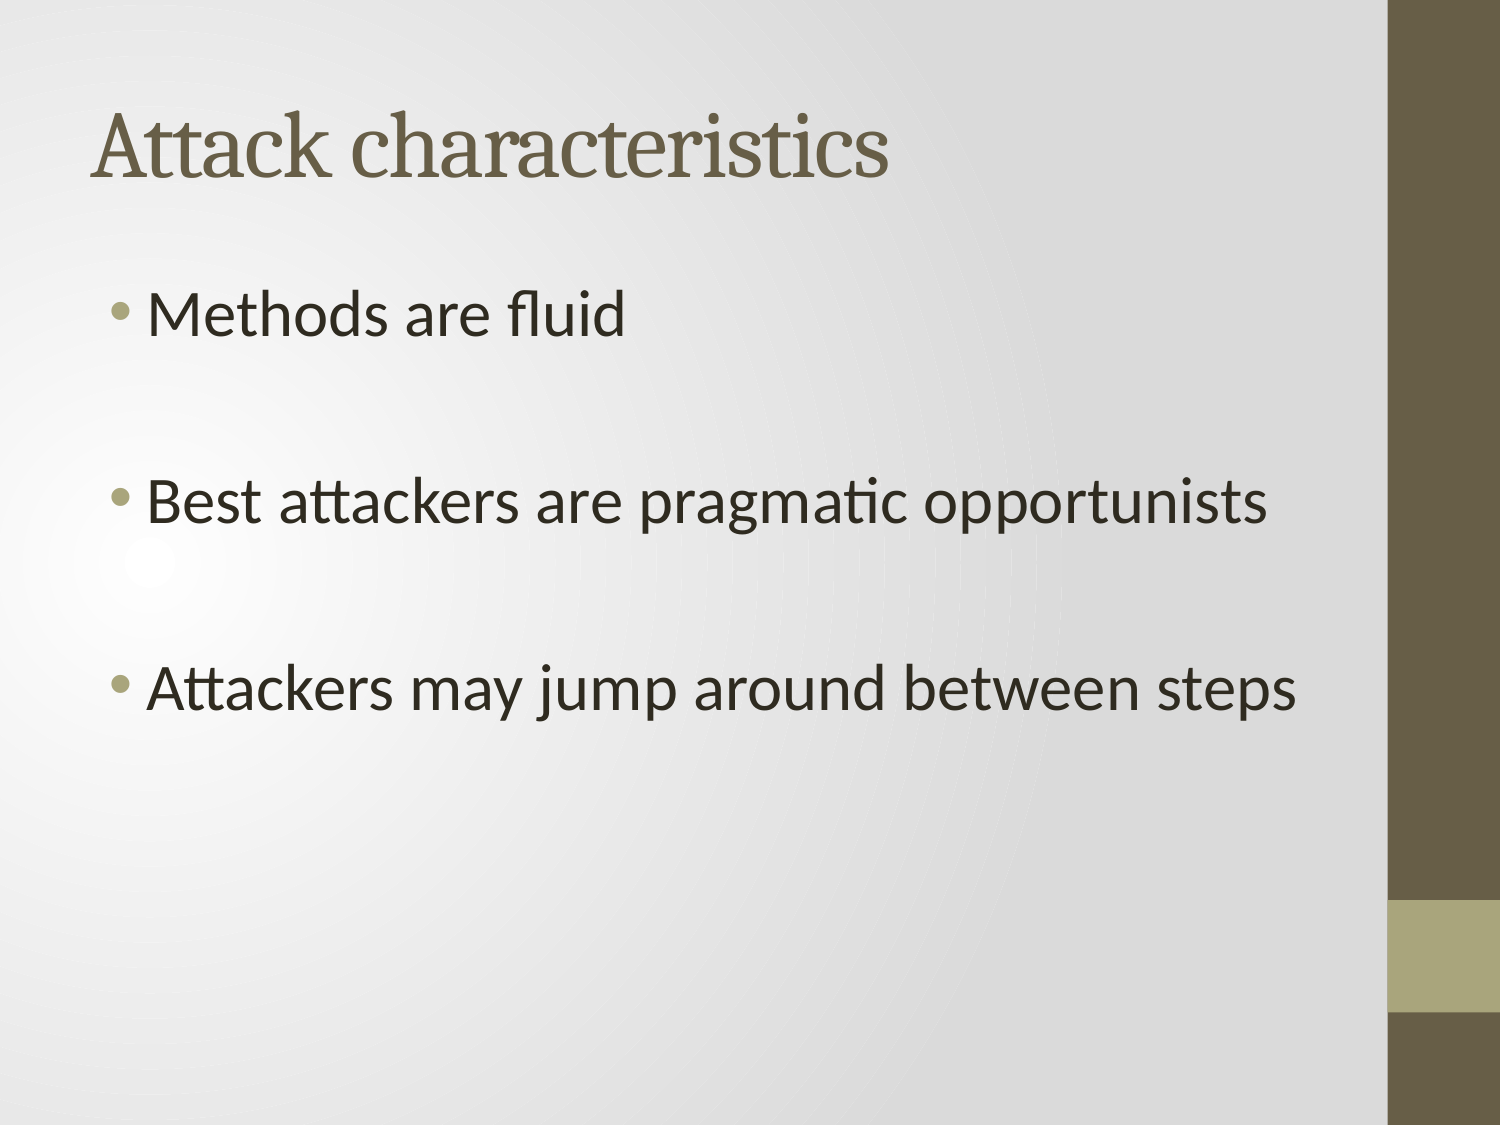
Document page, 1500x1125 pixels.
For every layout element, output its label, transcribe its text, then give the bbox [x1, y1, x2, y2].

list Methods are fluid Best attackers are pragmatic opportunists Attackers may jump around between steps [75, 262, 1325, 1050]
title Attack characteristics [75, 45, 1325, 233]
